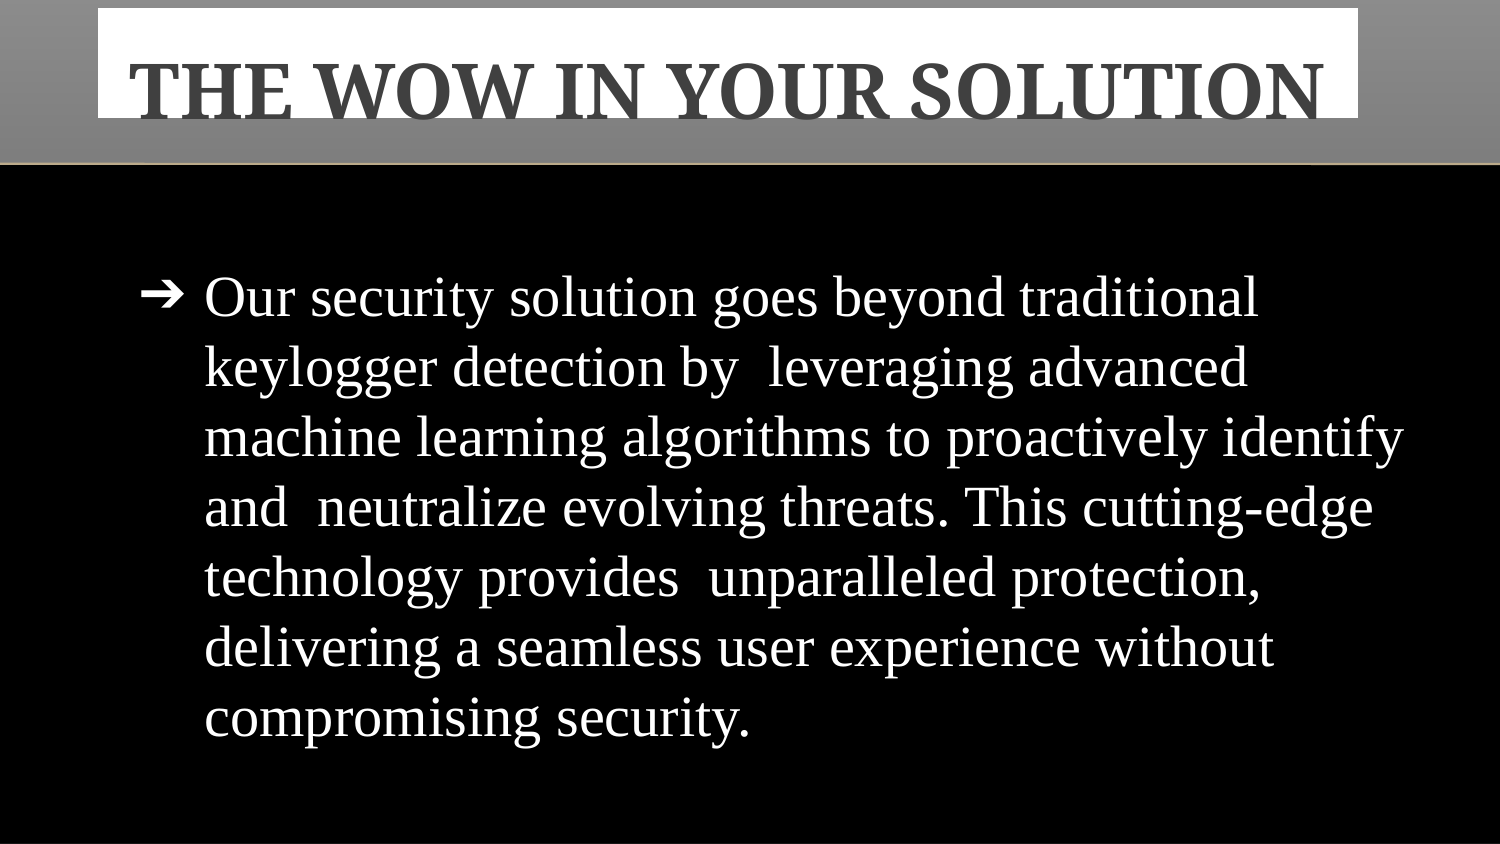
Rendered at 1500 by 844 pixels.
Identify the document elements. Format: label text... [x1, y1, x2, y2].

title THE WOW IN YOUR SOLUTION [98, 8, 1358, 118]
text_box Our security solution goes beyond traditional keylogger detection by leveraging advanced machine learning algorithms to proactively identify and neutralize evolving threats. This cutting-edge technology provides unparalleled protection, delivering a seamless user experience without compromising security. [114, 247, 1426, 829]
